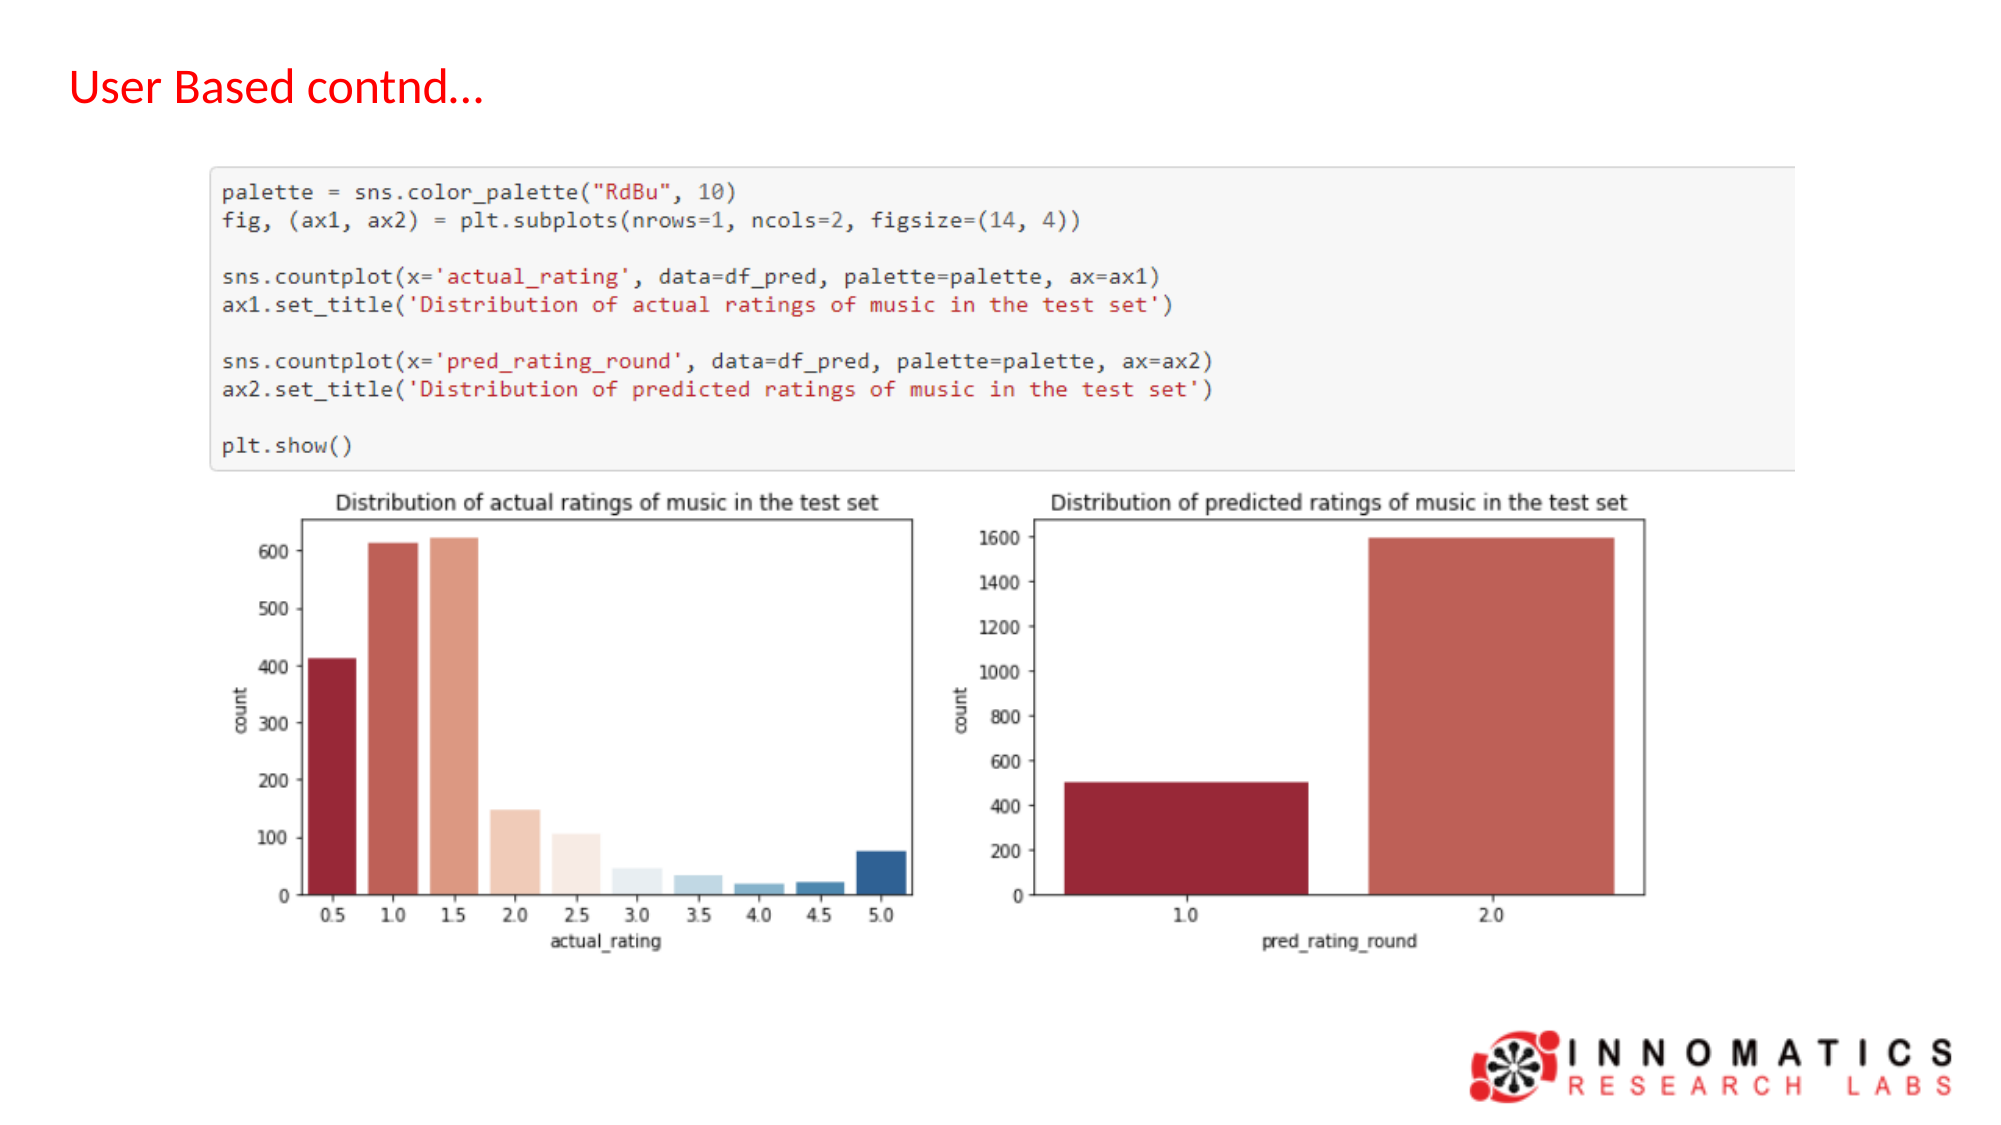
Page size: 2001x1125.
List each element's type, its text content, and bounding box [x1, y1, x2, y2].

text_box User Based contnd… [53, 46, 503, 122]
picture [205, 151, 1795, 974]
picture [1445, 1014, 1975, 1125]
